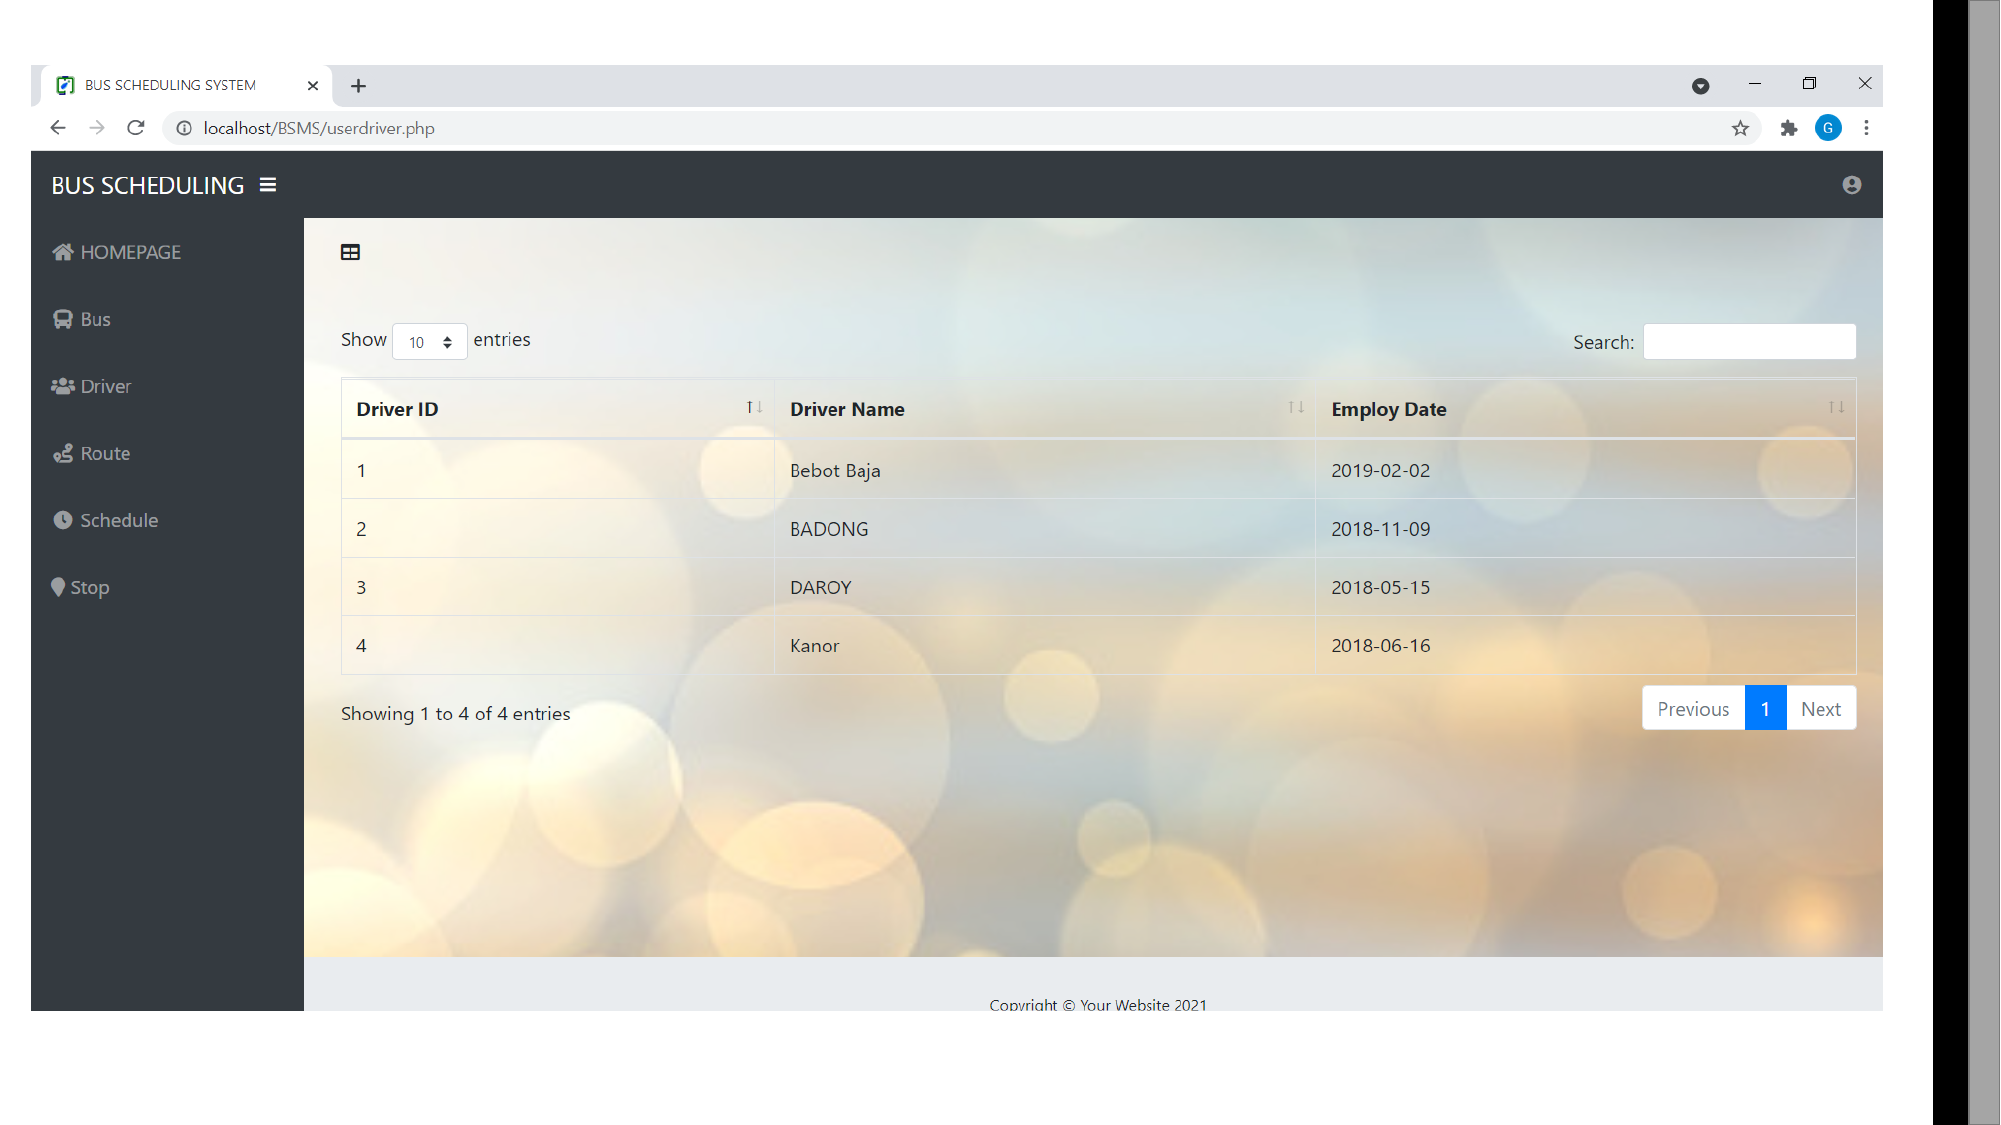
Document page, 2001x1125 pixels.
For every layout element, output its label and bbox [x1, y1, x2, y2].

text_box [1933, 0, 1968, 1125]
text_box [1968, 0, 2000, 1125]
picture [31, 65, 1883, 1011]
